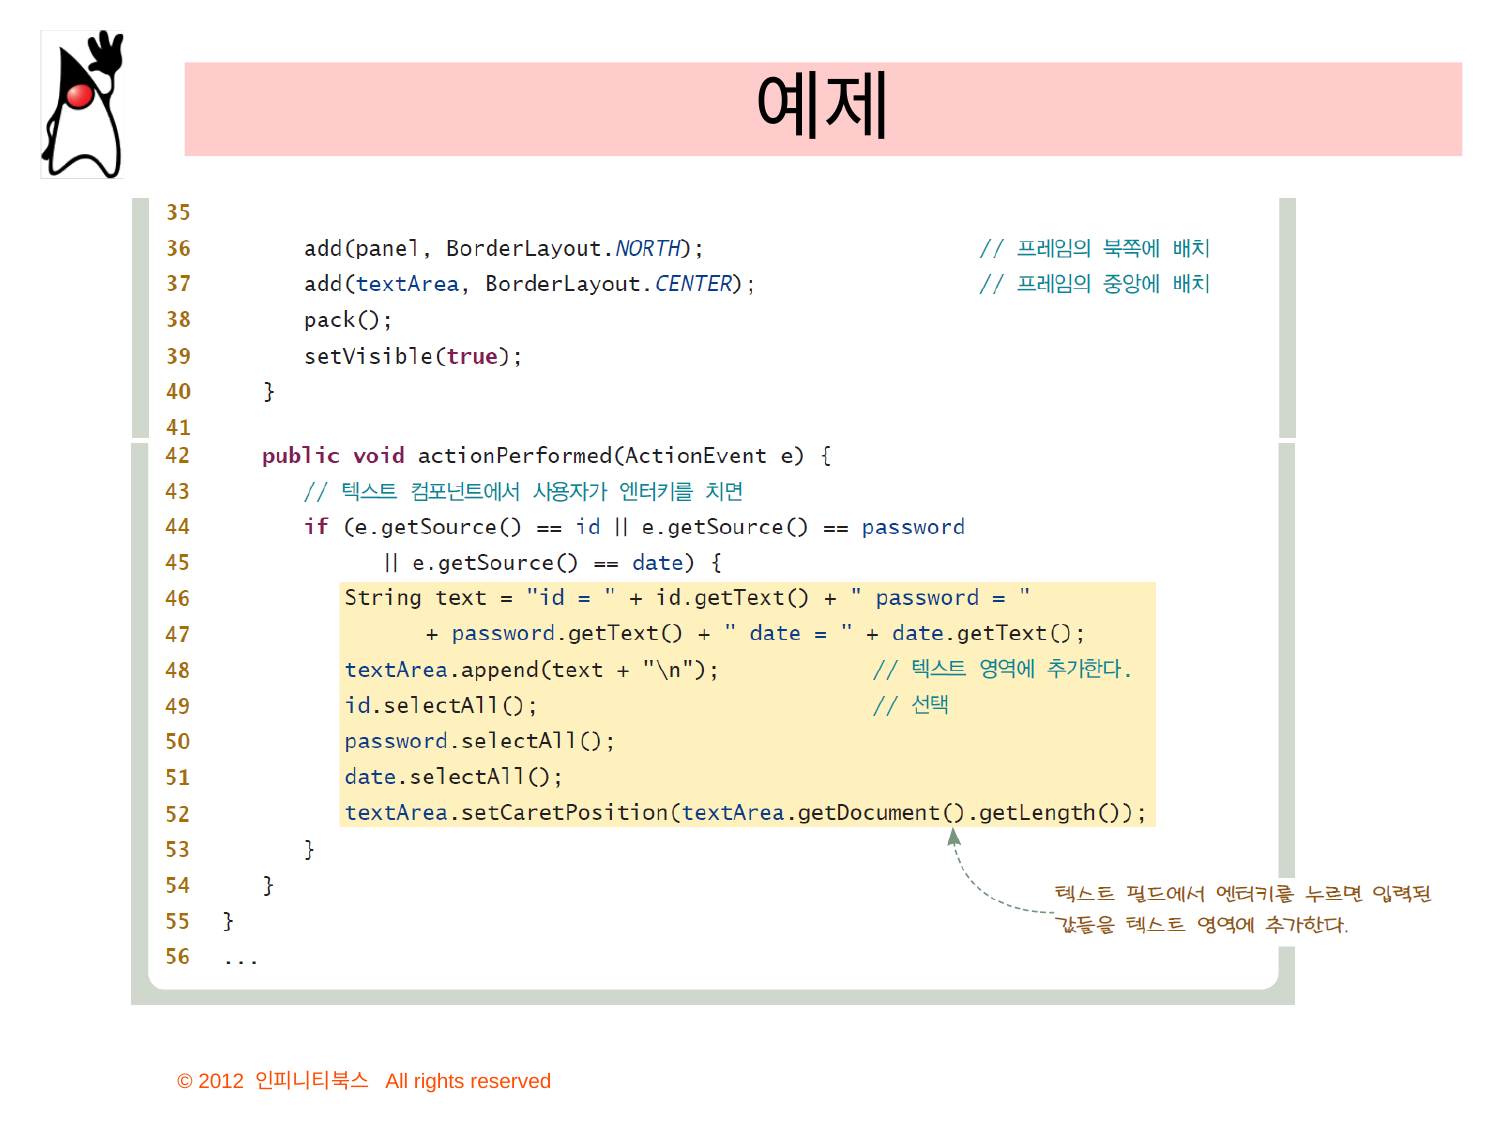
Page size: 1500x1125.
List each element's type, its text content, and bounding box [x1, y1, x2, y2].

title 예제 [184, 62, 1463, 157]
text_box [126, 198, 1433, 1007]
picture [39, 30, 124, 179]
